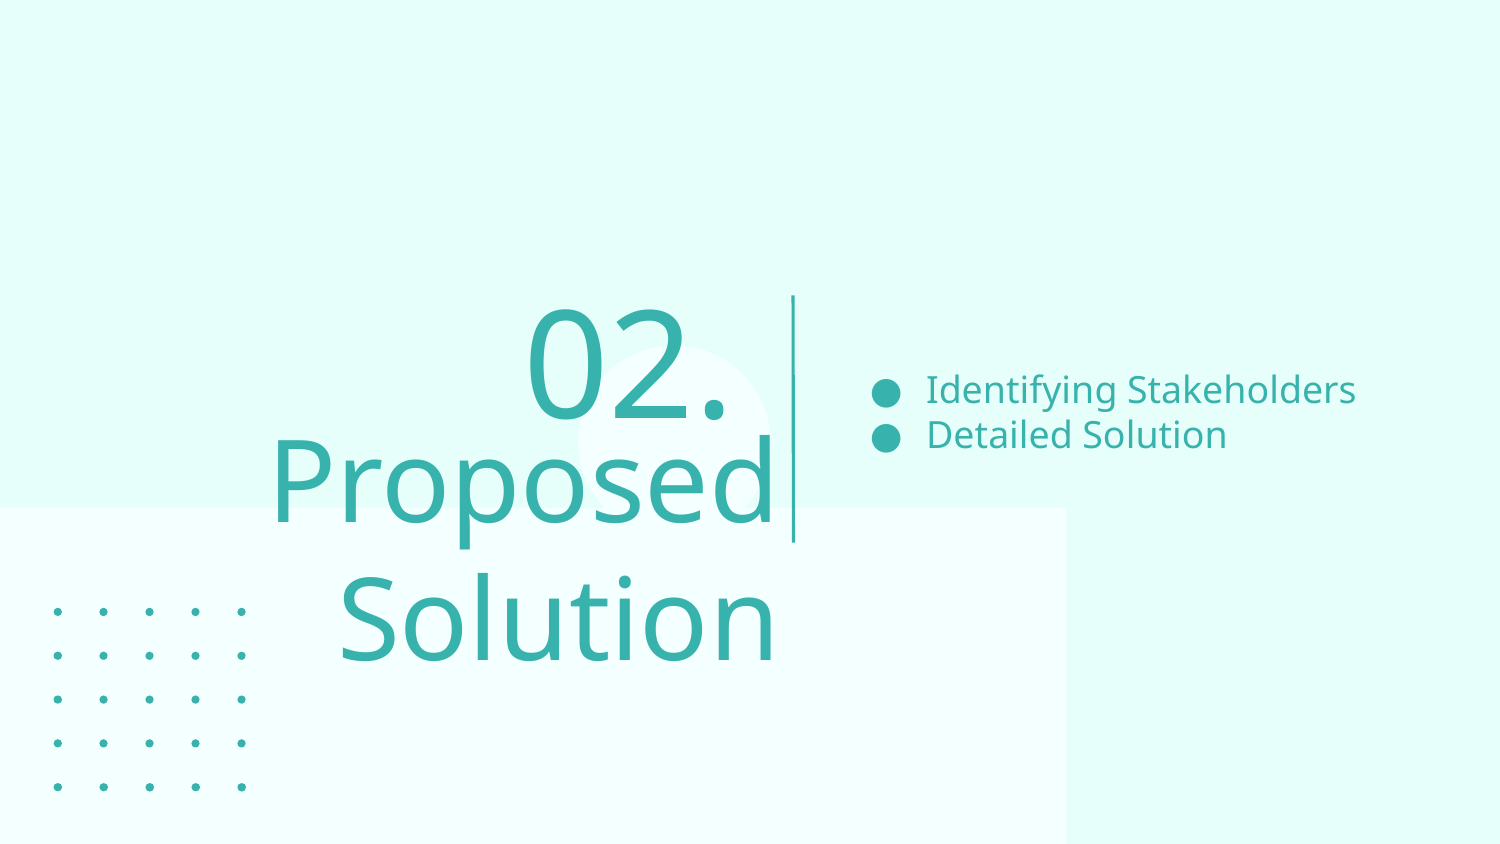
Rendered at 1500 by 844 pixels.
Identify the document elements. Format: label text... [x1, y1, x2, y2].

subtitle Identifying Stakeholders Detailed Solution [836, 351, 1382, 844]
title 02. [118, 295, 750, 423]
text_box [750, 382, 757, 391]
title Proposed Solution [0, 391, 796, 700]
